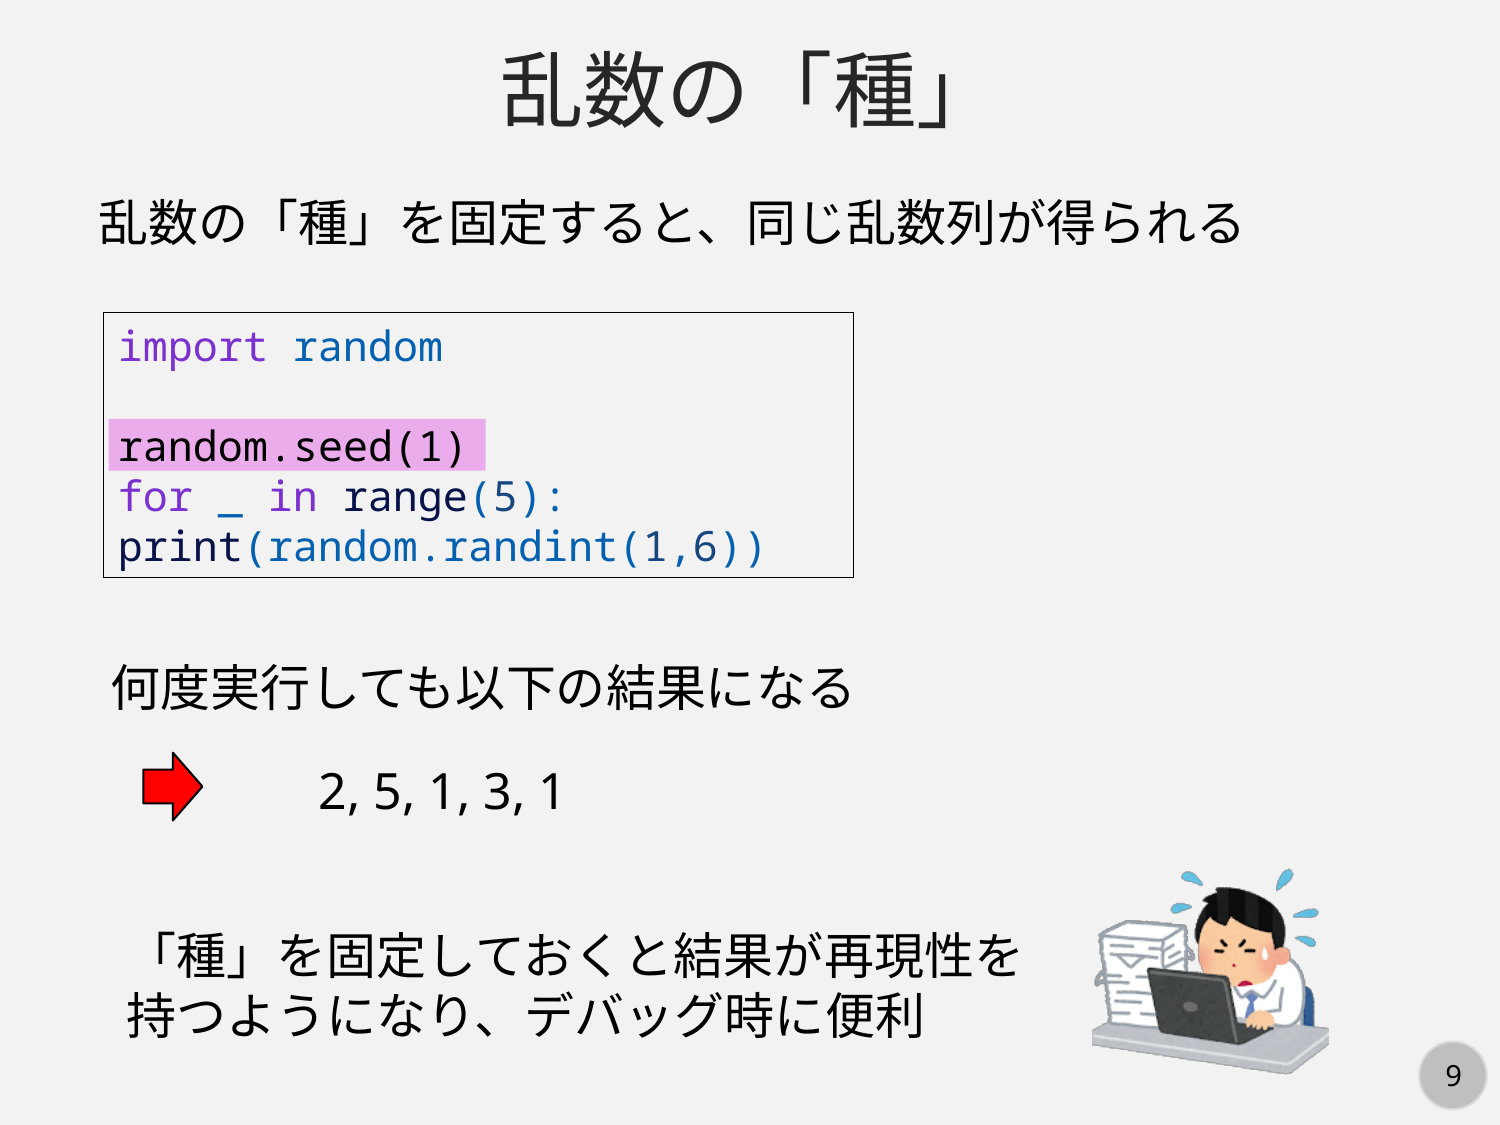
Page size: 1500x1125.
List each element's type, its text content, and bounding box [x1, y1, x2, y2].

text_box 2, 5, 1, 3, 1 [303, 752, 583, 828]
text_box [142, 751, 204, 822]
list 乱数の「種」 [0, 31, 1500, 155]
text_box 何度実行しても以下の結果になる [95, 649, 872, 725]
text_box 「種」を固定しておくと結果が再現性を持つようになり、デバッグ時に便利 [112, 916, 1069, 1052]
text_box import random random.seed(1) for _ in range(5): print(random.randint(1,6)) [103, 312, 854, 578]
text_box 乱数の「種」を固定すると、同じ乱数列が得られる [83, 184, 1262, 260]
picture [1092, 845, 1329, 1083]
